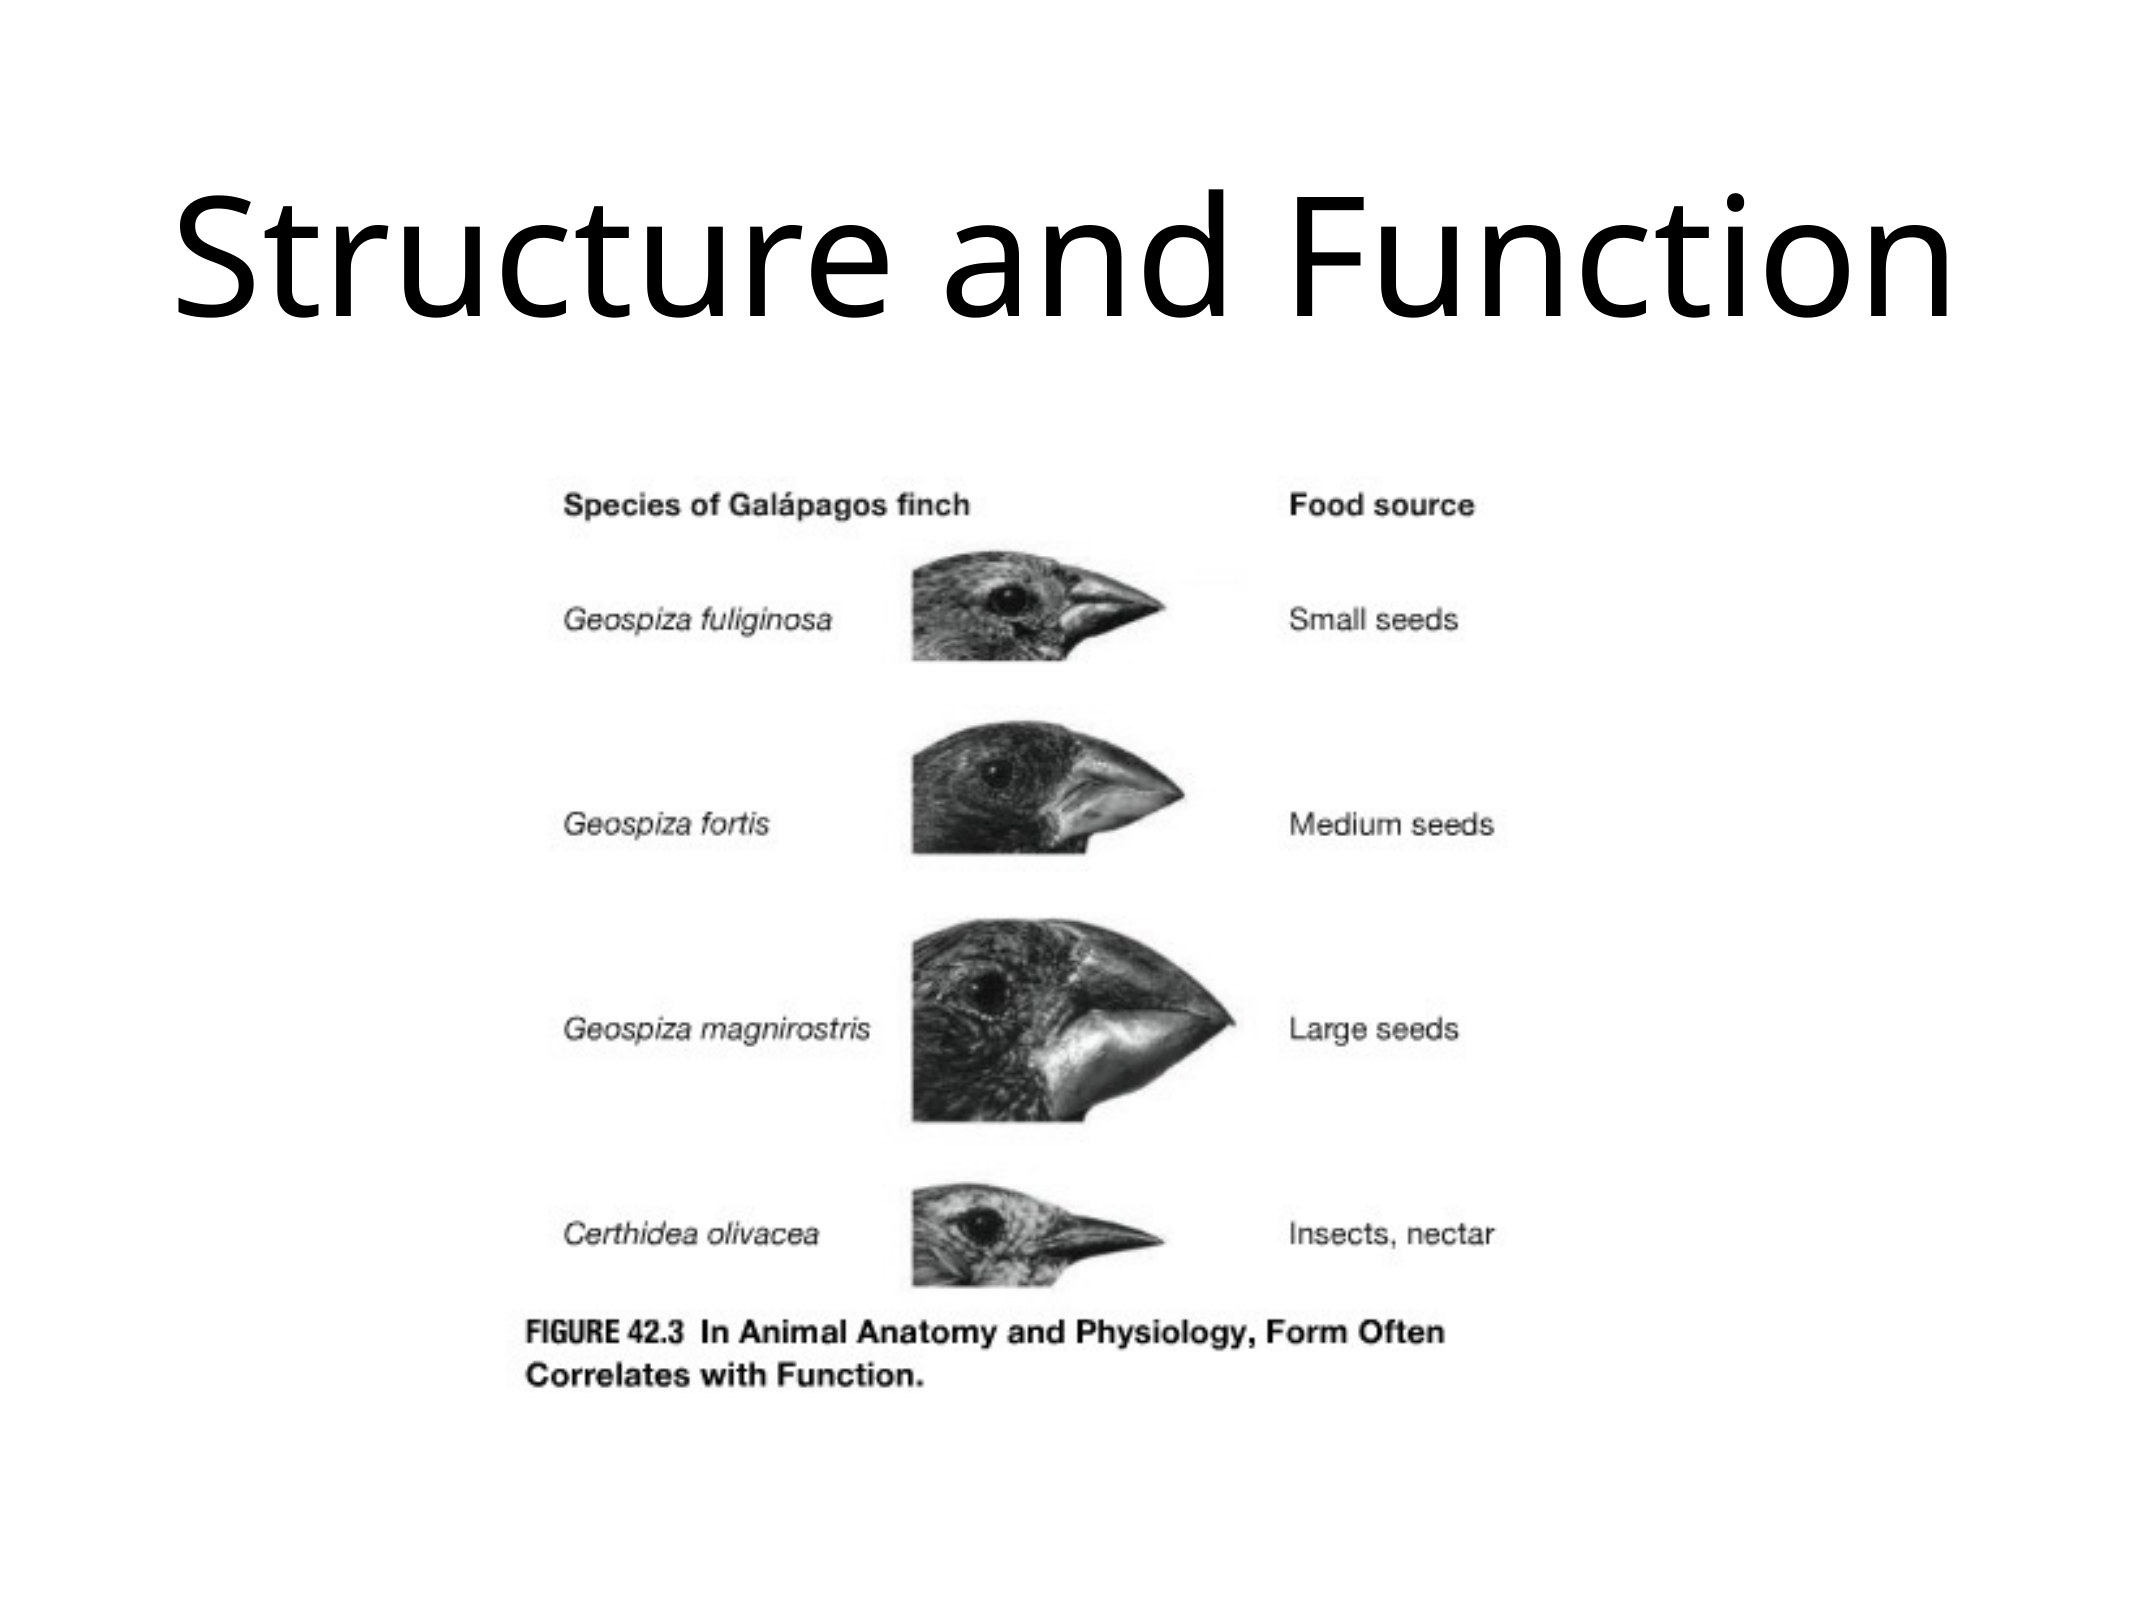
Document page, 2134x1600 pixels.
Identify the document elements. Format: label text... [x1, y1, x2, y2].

title Structure and Function [155, 72, 1978, 428]
picture [487, 455, 1521, 1414]
